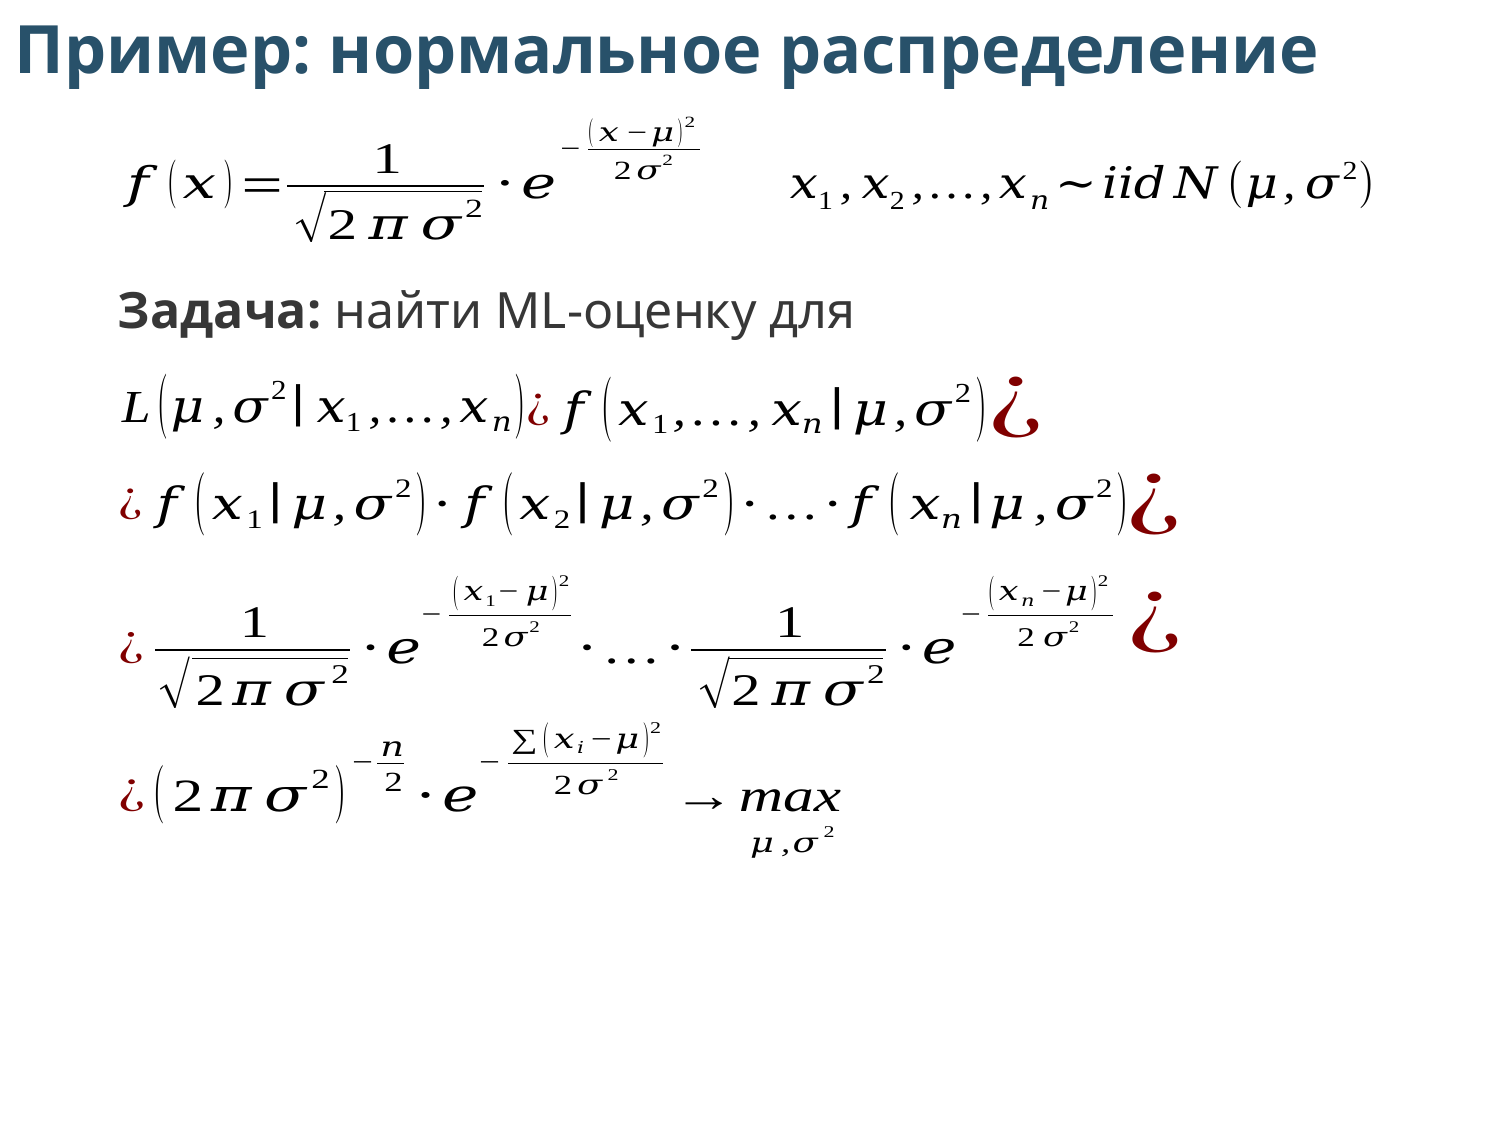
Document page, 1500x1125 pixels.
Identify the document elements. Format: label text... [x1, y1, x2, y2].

text_box Пример: нормальное распределение [0, 0, 1500, 96]
